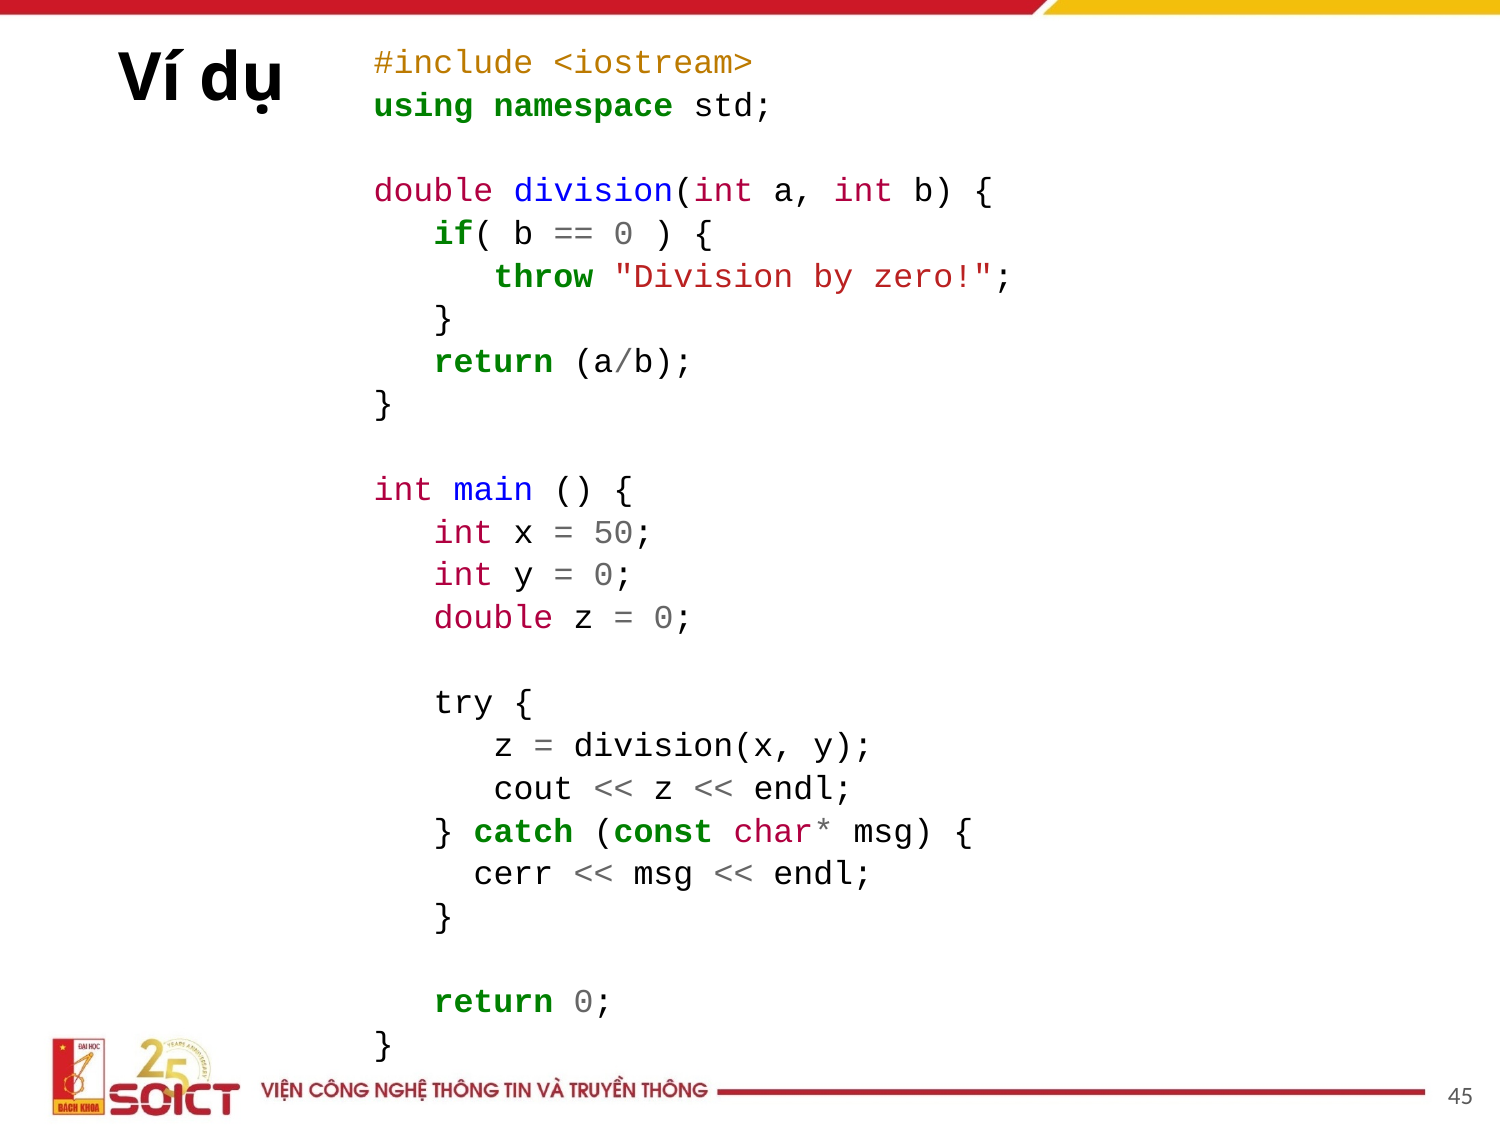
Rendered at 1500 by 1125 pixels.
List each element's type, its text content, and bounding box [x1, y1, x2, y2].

text_box #include <iostream> using namespace std; double division(int a, int b) { if( b == 0 ) { throw "Division by zero!"; } return (a/b); } int main () { int x = 50; int y = 0; double z = 0; try { z = division(x, y); cout << z << endl; } catch (const char* msg) { cerr << msg << endl; } return 0; } [358, 30, 1109, 1113]
slide_number 45 [1300, 1065, 1489, 1125]
picture [0, 0, 1500, 1125]
title Ví dụ [103, 18, 1397, 140]
